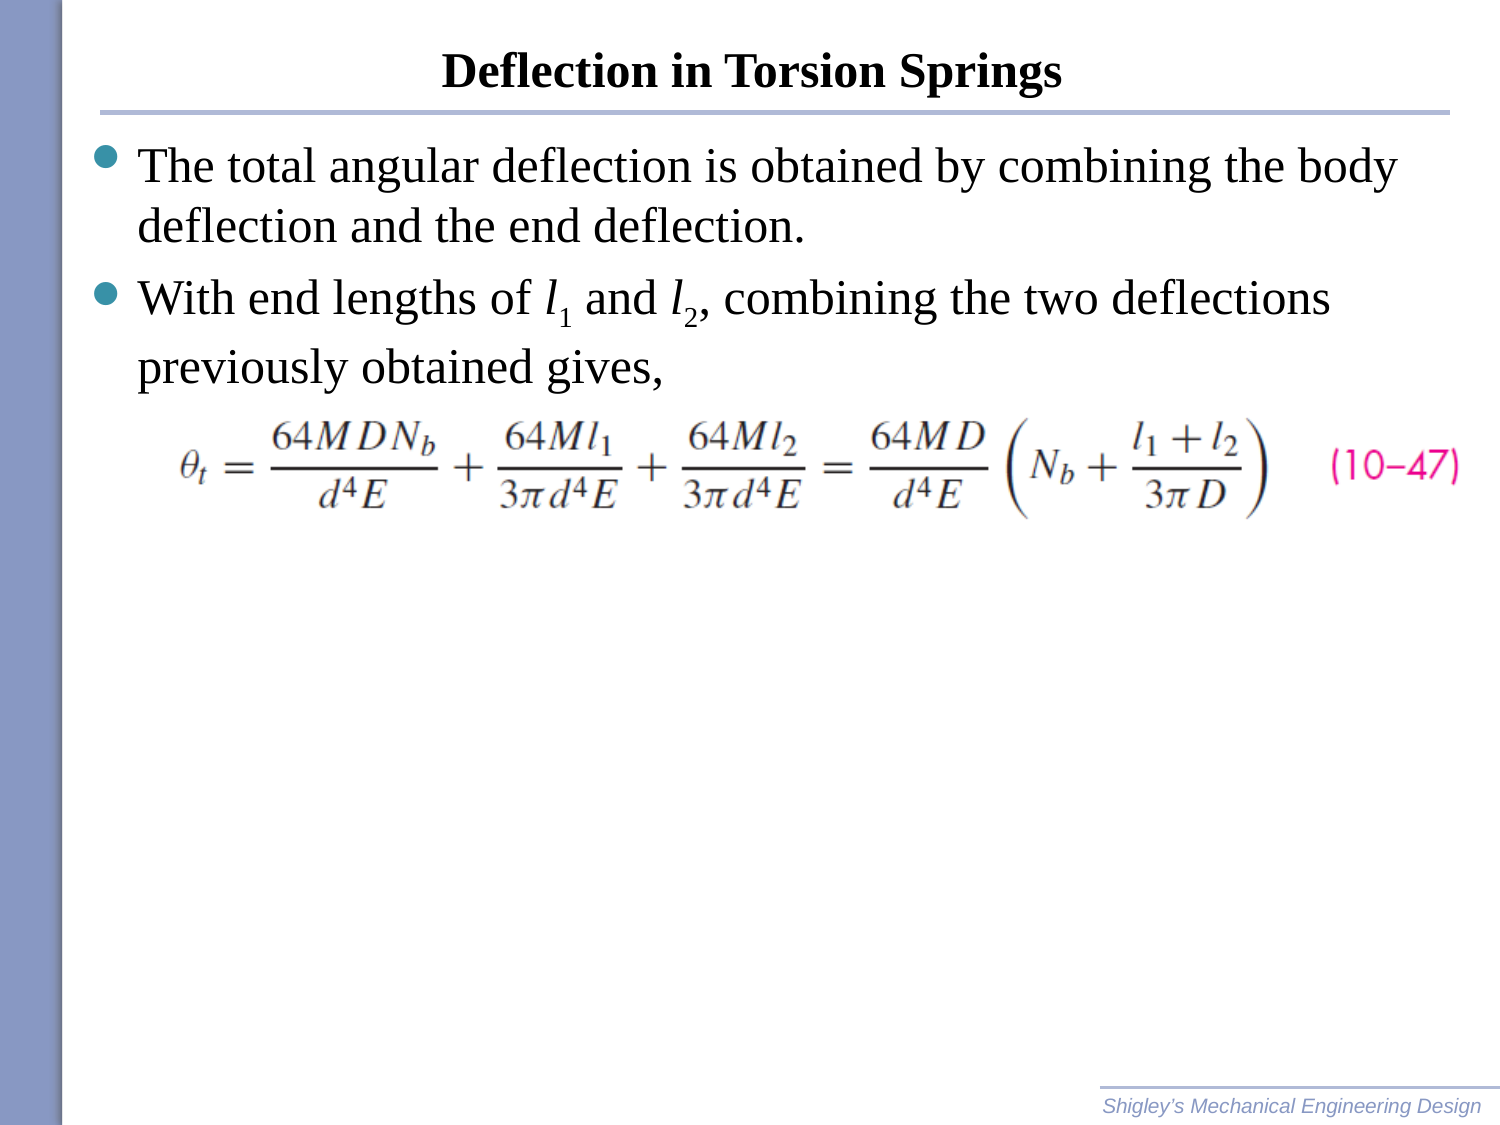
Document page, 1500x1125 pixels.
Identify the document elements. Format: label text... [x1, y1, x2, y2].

picture [174, 412, 1465, 524]
title Deflection in Torsion Springs [137, 30, 1368, 106]
list The total angular deflection is obtained by combining the body deflection and the end deflection. With end lengths of l1 and l2, combining the two deflections previously obtained gives, [62, 125, 1500, 1050]
footer Shigley’s Mechanical Engineering Design [1087, 1074, 1500, 1125]
